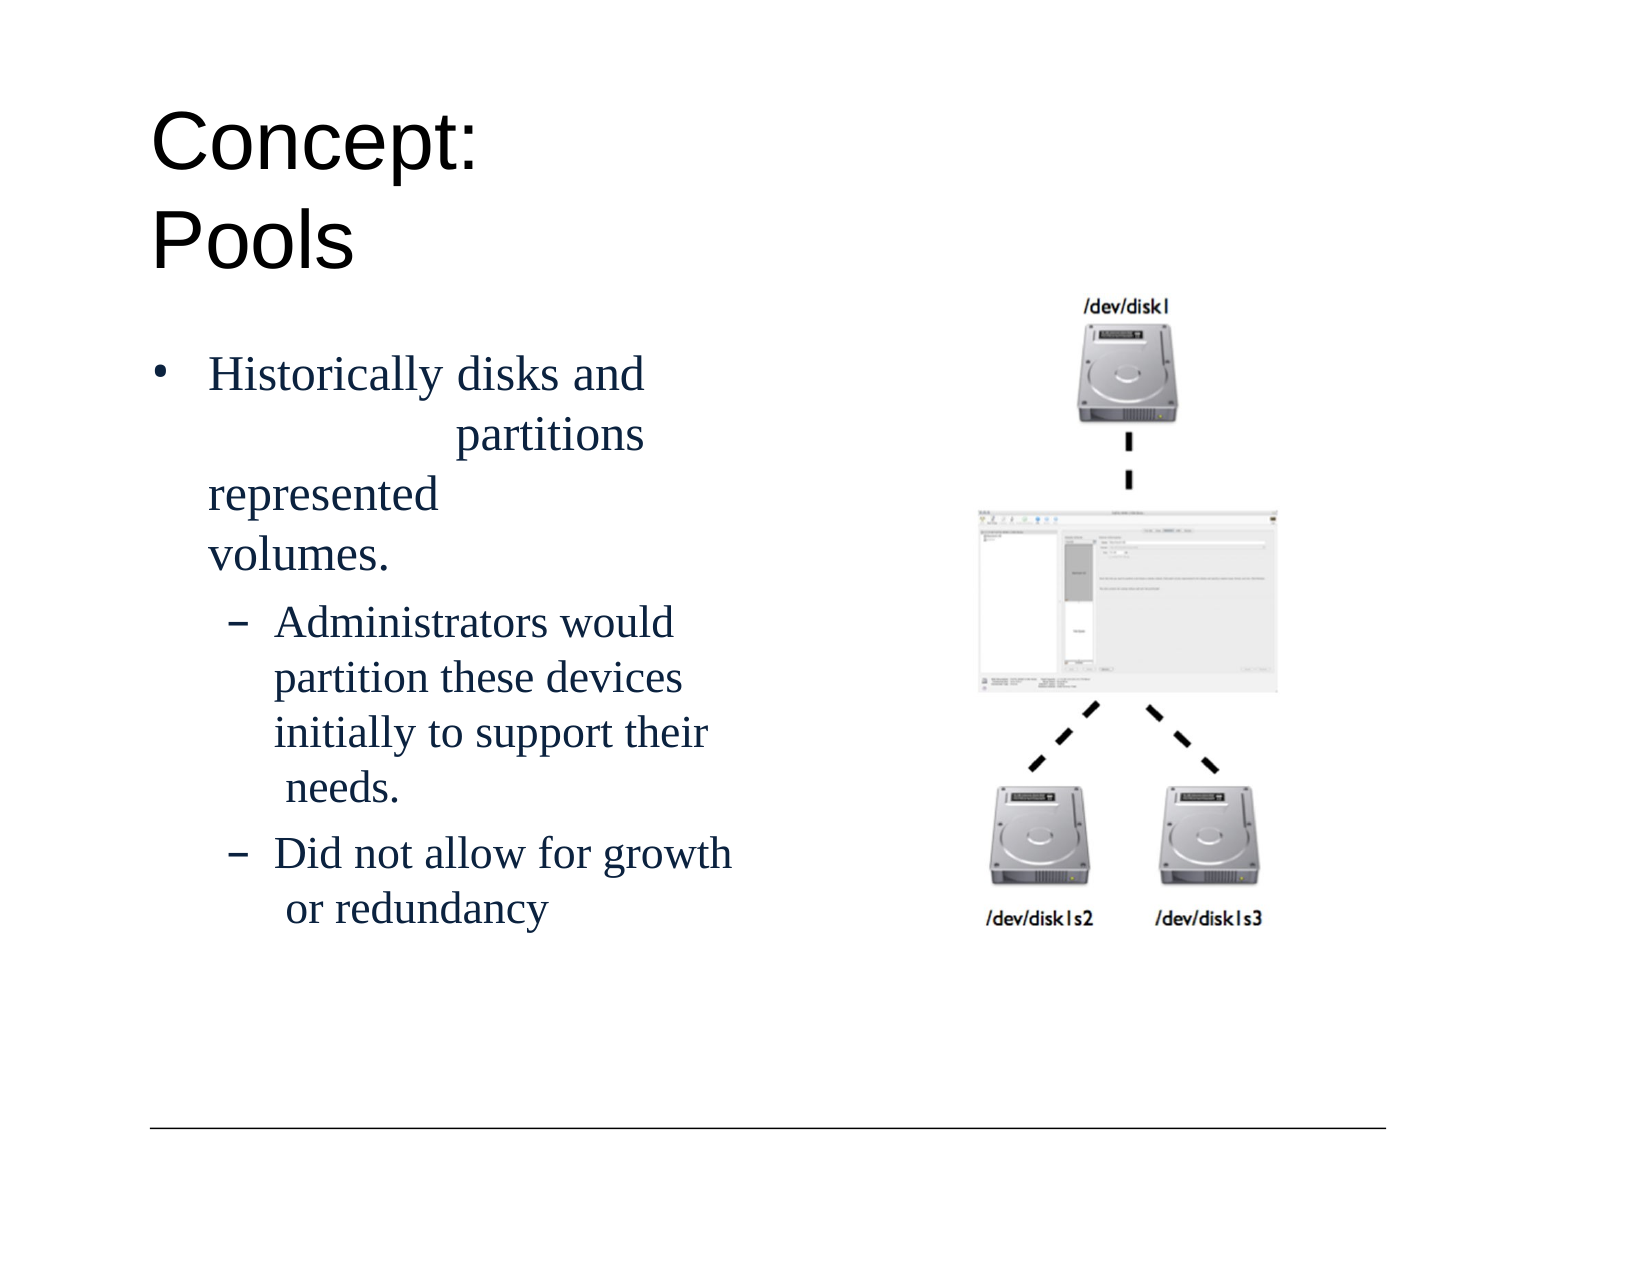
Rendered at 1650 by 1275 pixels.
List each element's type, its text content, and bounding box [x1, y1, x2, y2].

picture [973, 293, 1280, 926]
title Concept: Pools [147, 77, 609, 293]
text_box Historically disks and partitions represented volumes. Administrators would partition these devices initially to support their needs. Did not allow for growth or redundancy [149, 338, 735, 933]
